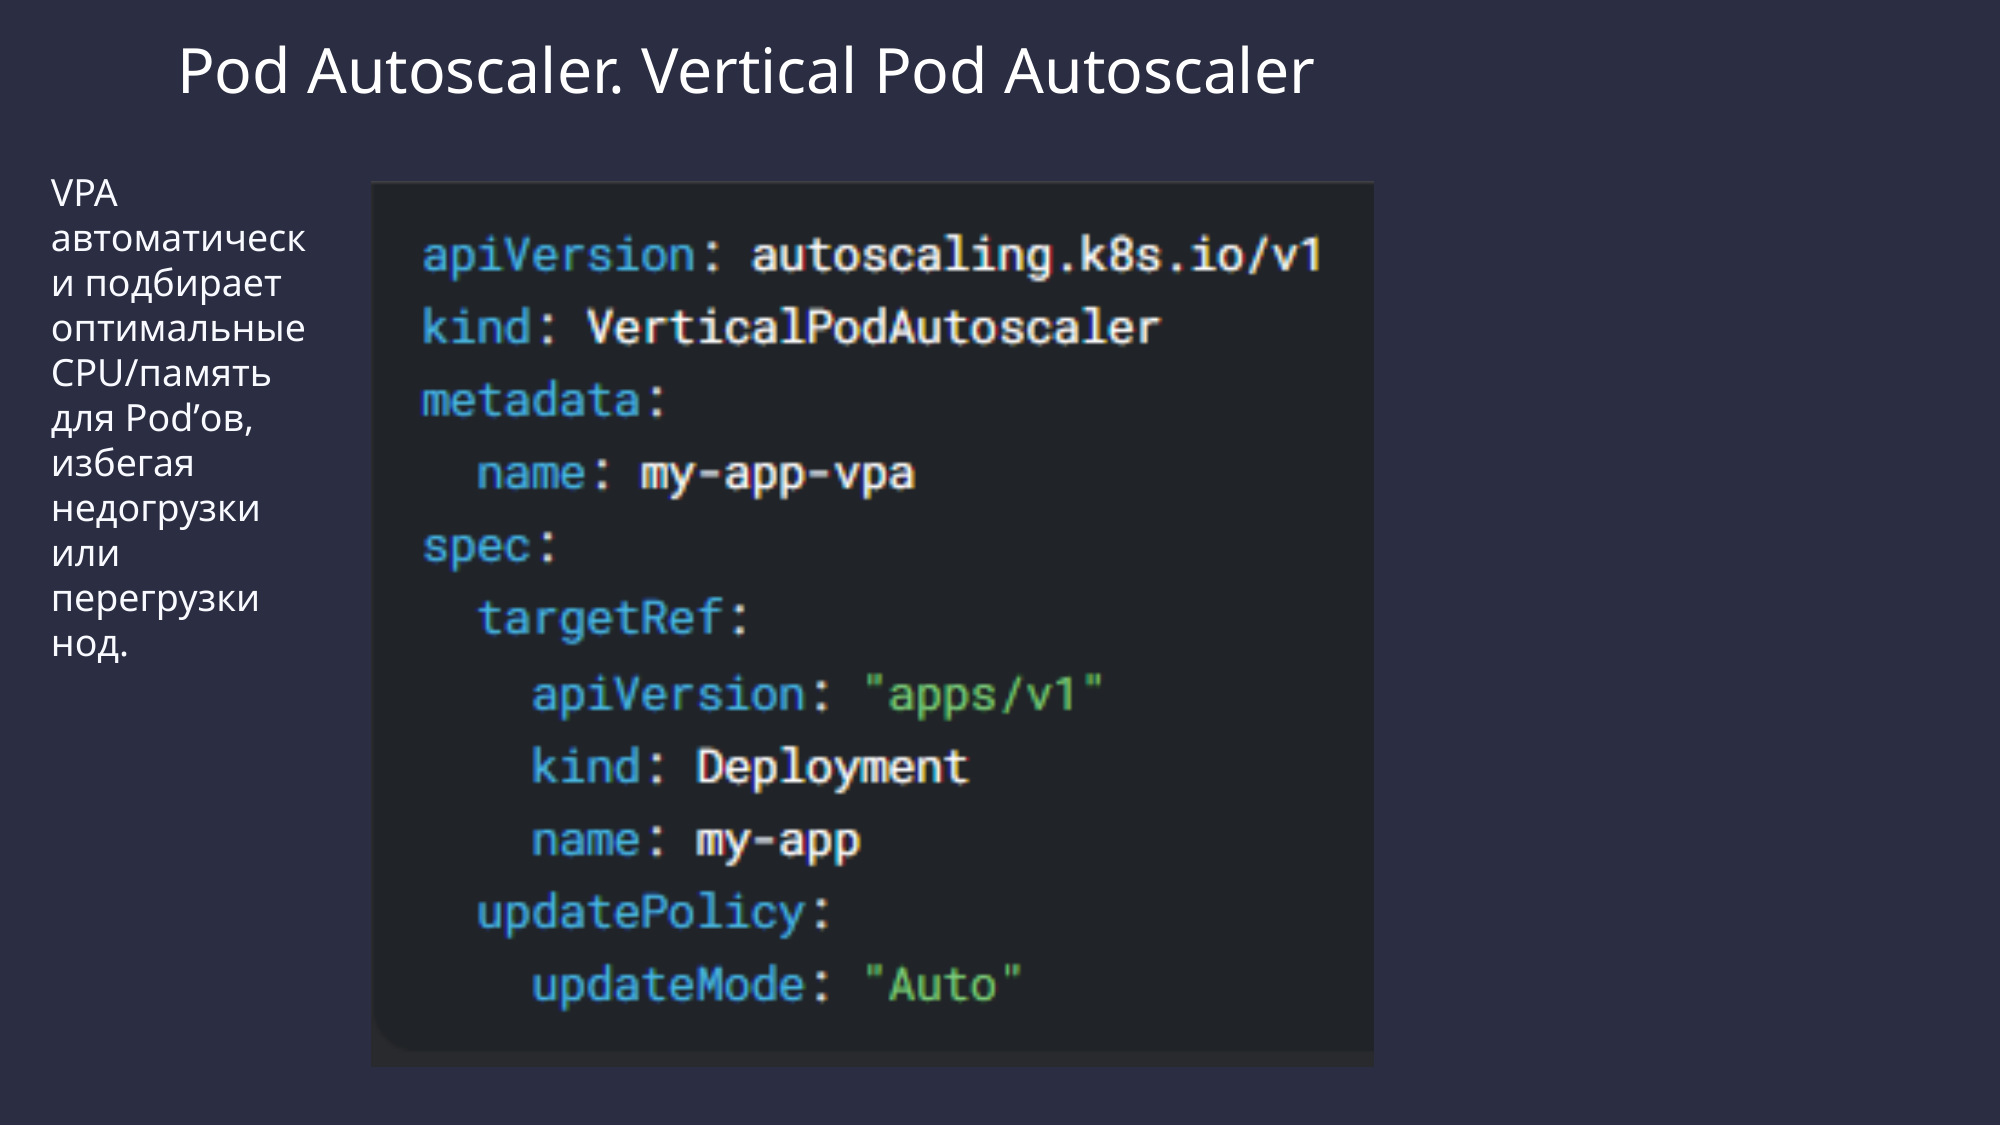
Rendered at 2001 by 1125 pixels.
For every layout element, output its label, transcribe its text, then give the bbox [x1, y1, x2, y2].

picture [371, 181, 1374, 1067]
text_box Pod Autoscaler. Vertical Pod Autoscaler [162, 23, 1332, 114]
text_box VPA автоматически подбирает оптимальные CPU/память для Pod’ов, избегая недогрузки или перегрузки нод. [36, 162, 341, 672]
